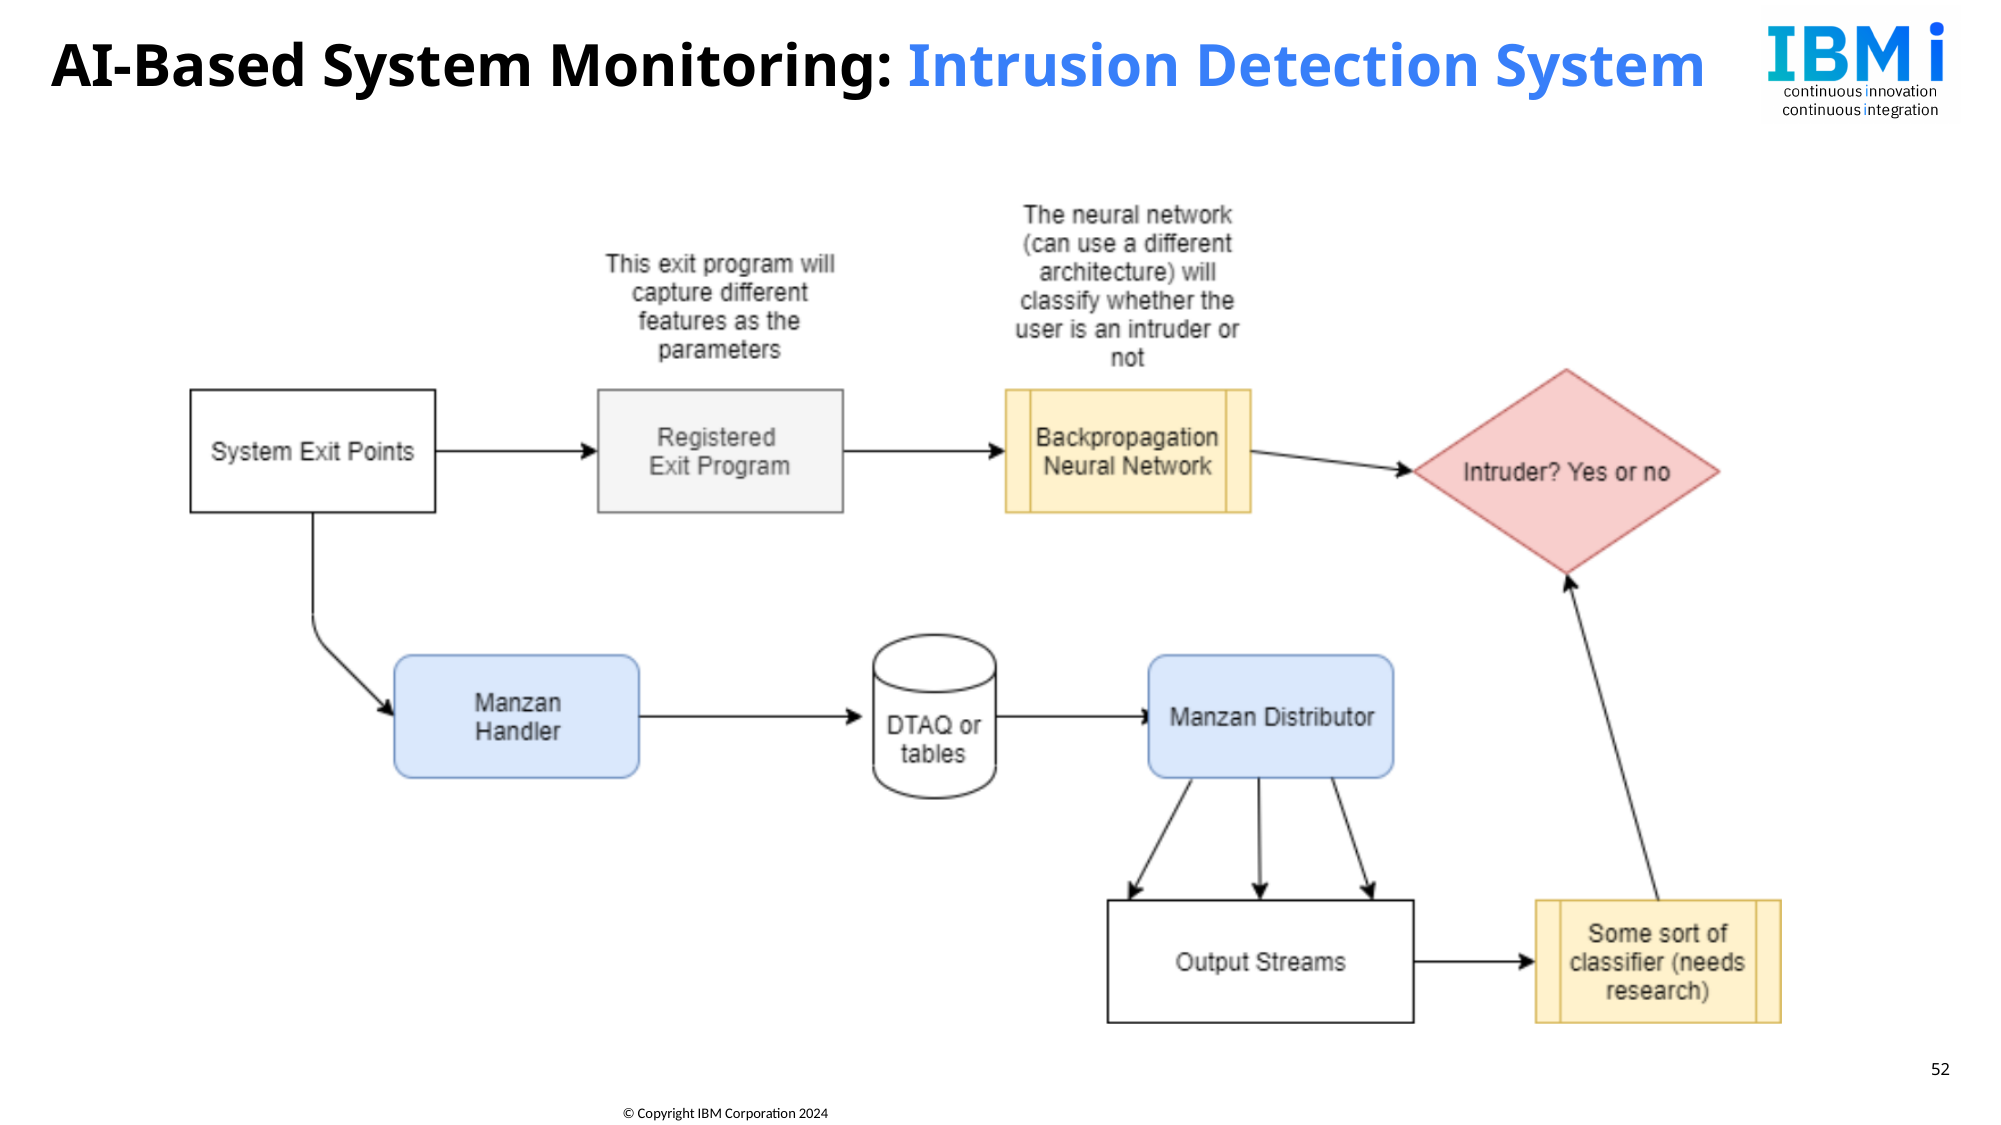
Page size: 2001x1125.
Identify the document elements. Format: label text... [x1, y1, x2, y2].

picture [1761, 5, 1961, 124]
text_box AI-Based System Monitoring: Intrusion Detection System [50, 36, 1721, 101]
picture [150, 176, 1850, 1026]
slide_number 52 [1500, 1055, 1950, 1086]
